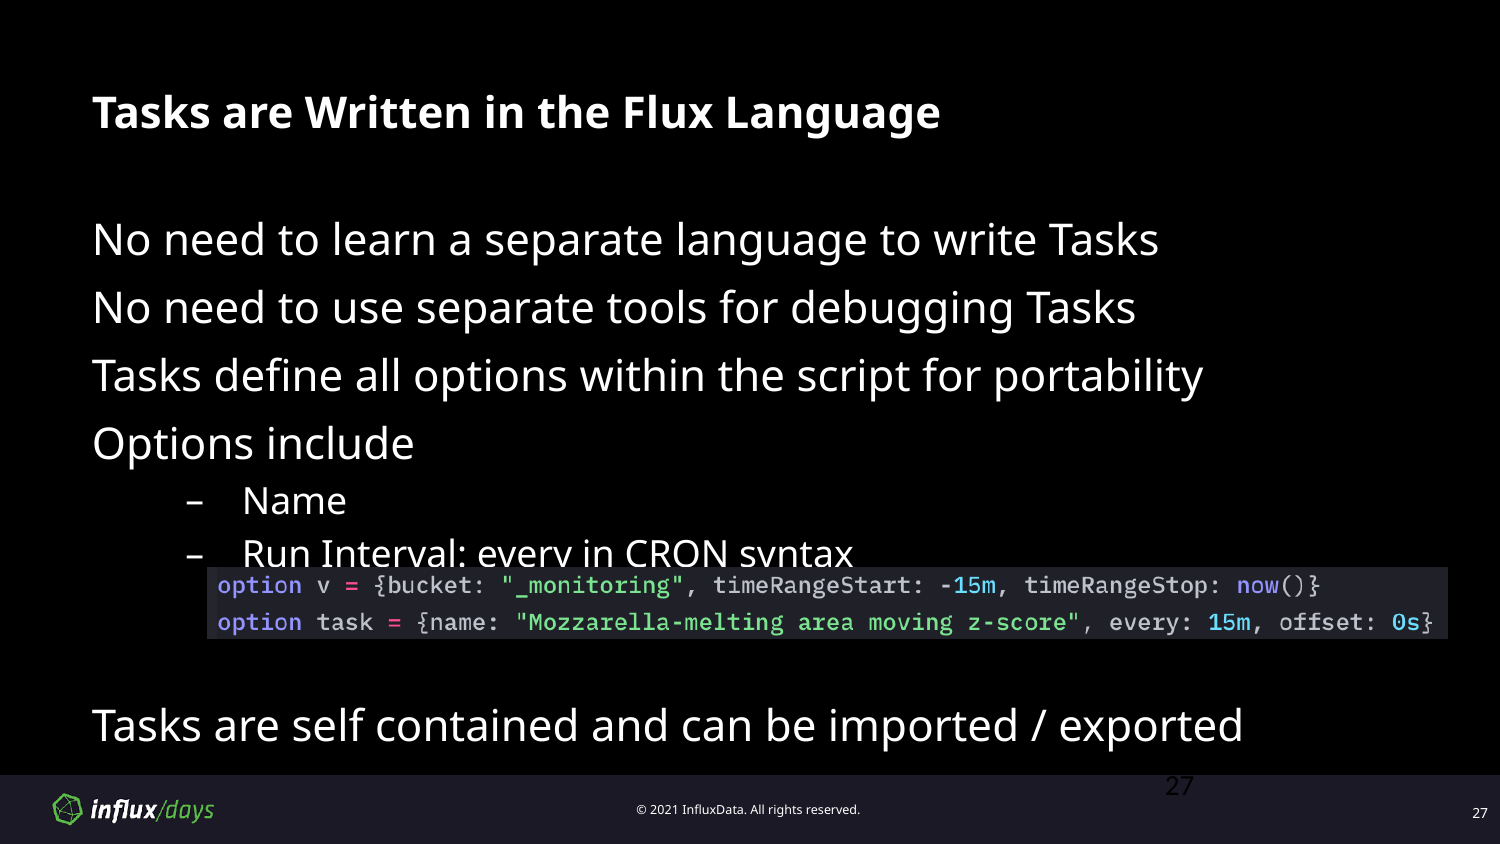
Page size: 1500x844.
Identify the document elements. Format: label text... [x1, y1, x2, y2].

picture [206, 567, 1448, 639]
title Tasks are Written in the Flux Language [76, 33, 1424, 196]
slide_number ‹#› [1149, 759, 1500, 805]
picture [0, 775, 1500, 844]
list No need to learn a separate language to write Tasks No need to use separate tools for debugging Tasks Tasks define all options within the script for portability Options include Name Run Interval: every in CRON syntax Tasks are self contained and can be imported / exported [76, 204, 1424, 761]
